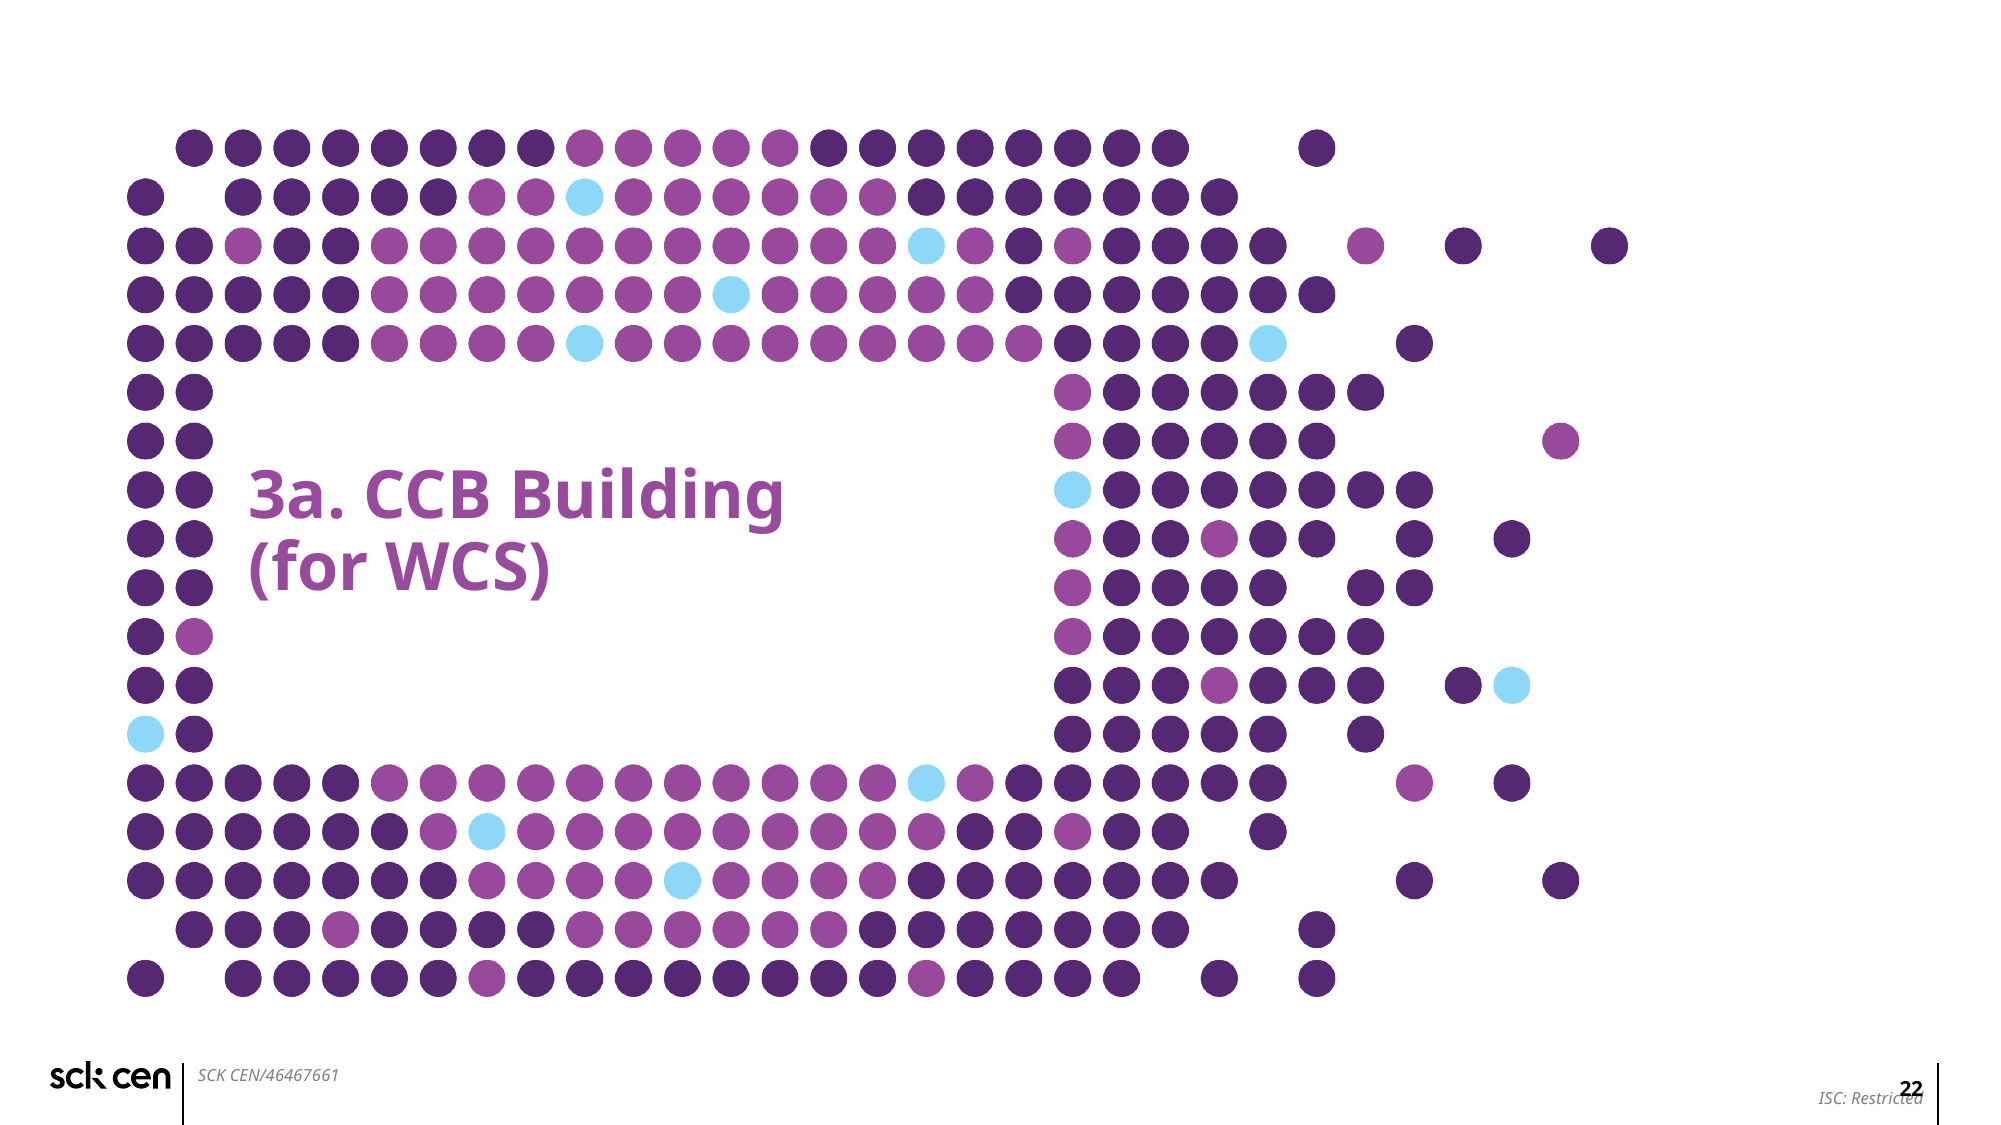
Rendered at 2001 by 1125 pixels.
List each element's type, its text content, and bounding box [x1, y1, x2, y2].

slide_number 22 [1473, 1075, 1924, 1114]
title 3a. CCB Building (for WCS) [218, 368, 1050, 757]
picture [121, 120, 1633, 999]
